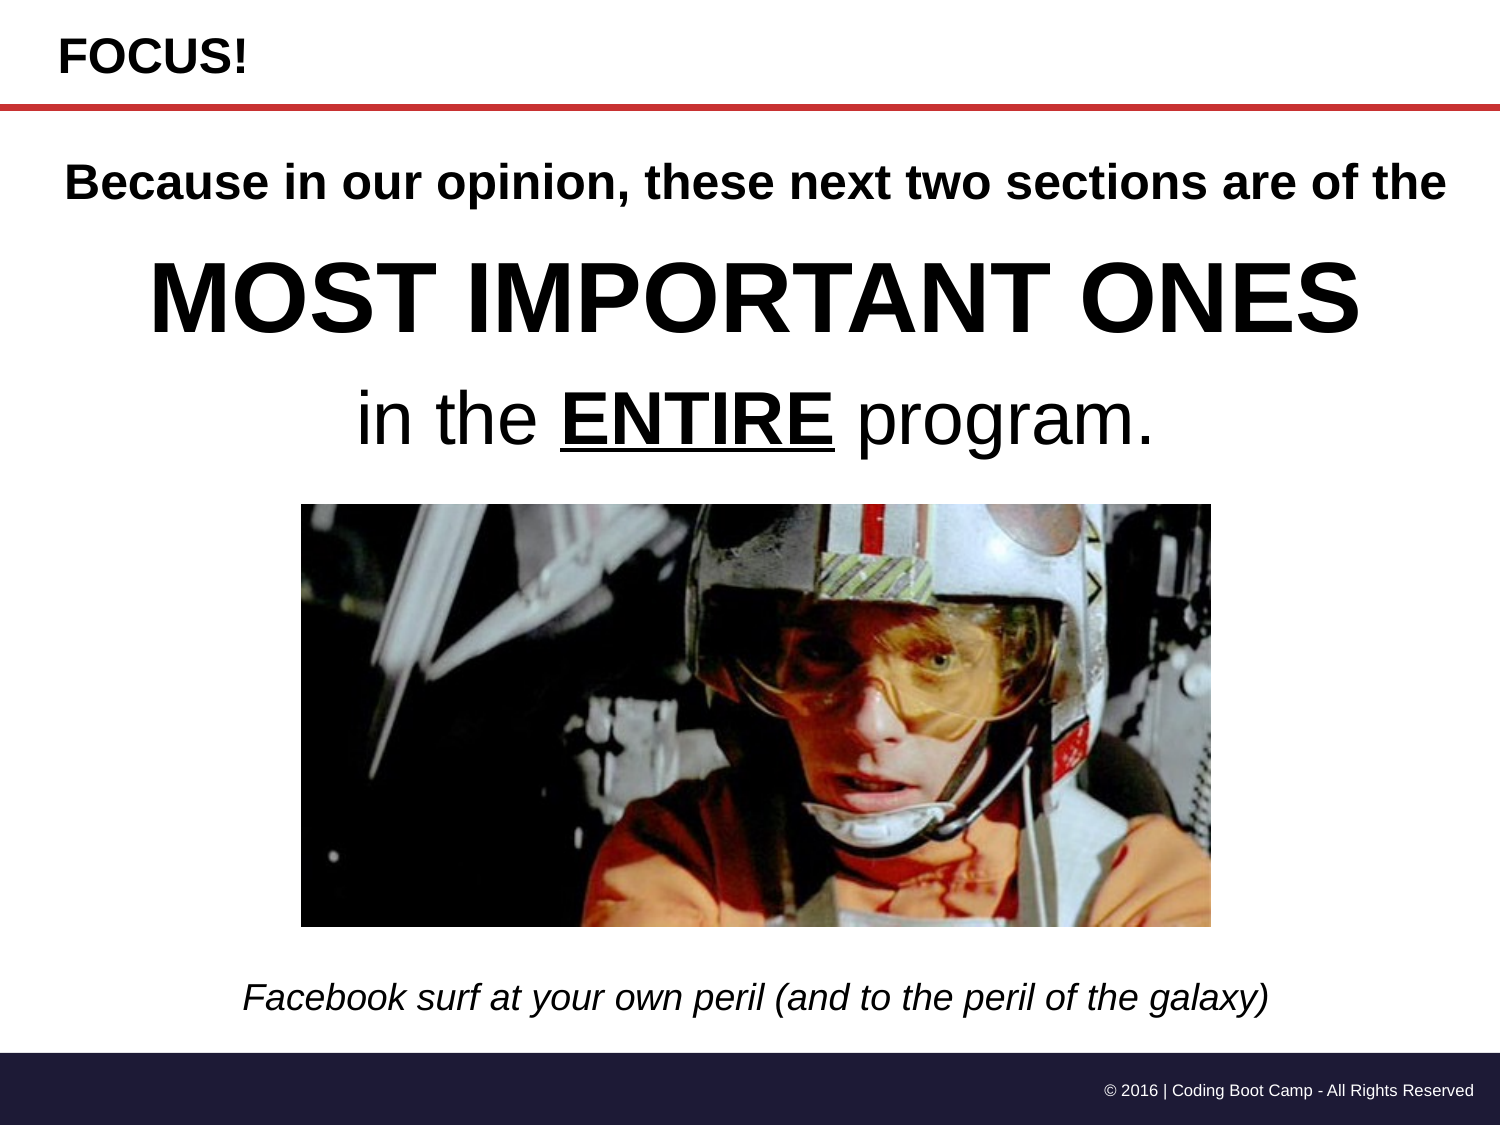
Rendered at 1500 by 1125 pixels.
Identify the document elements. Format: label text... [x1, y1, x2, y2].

text_box Facebook surf at your own peril (and to the peril of the galaxy) [234, 965, 1278, 1026]
picture [301, 504, 1212, 927]
text_box Because in our opinion, these next two sections are of the MOST IMPORTANT ONES in the ENTIRE program. [30, 134, 1483, 894]
text_box FOCUS! [50, 16, 913, 91]
